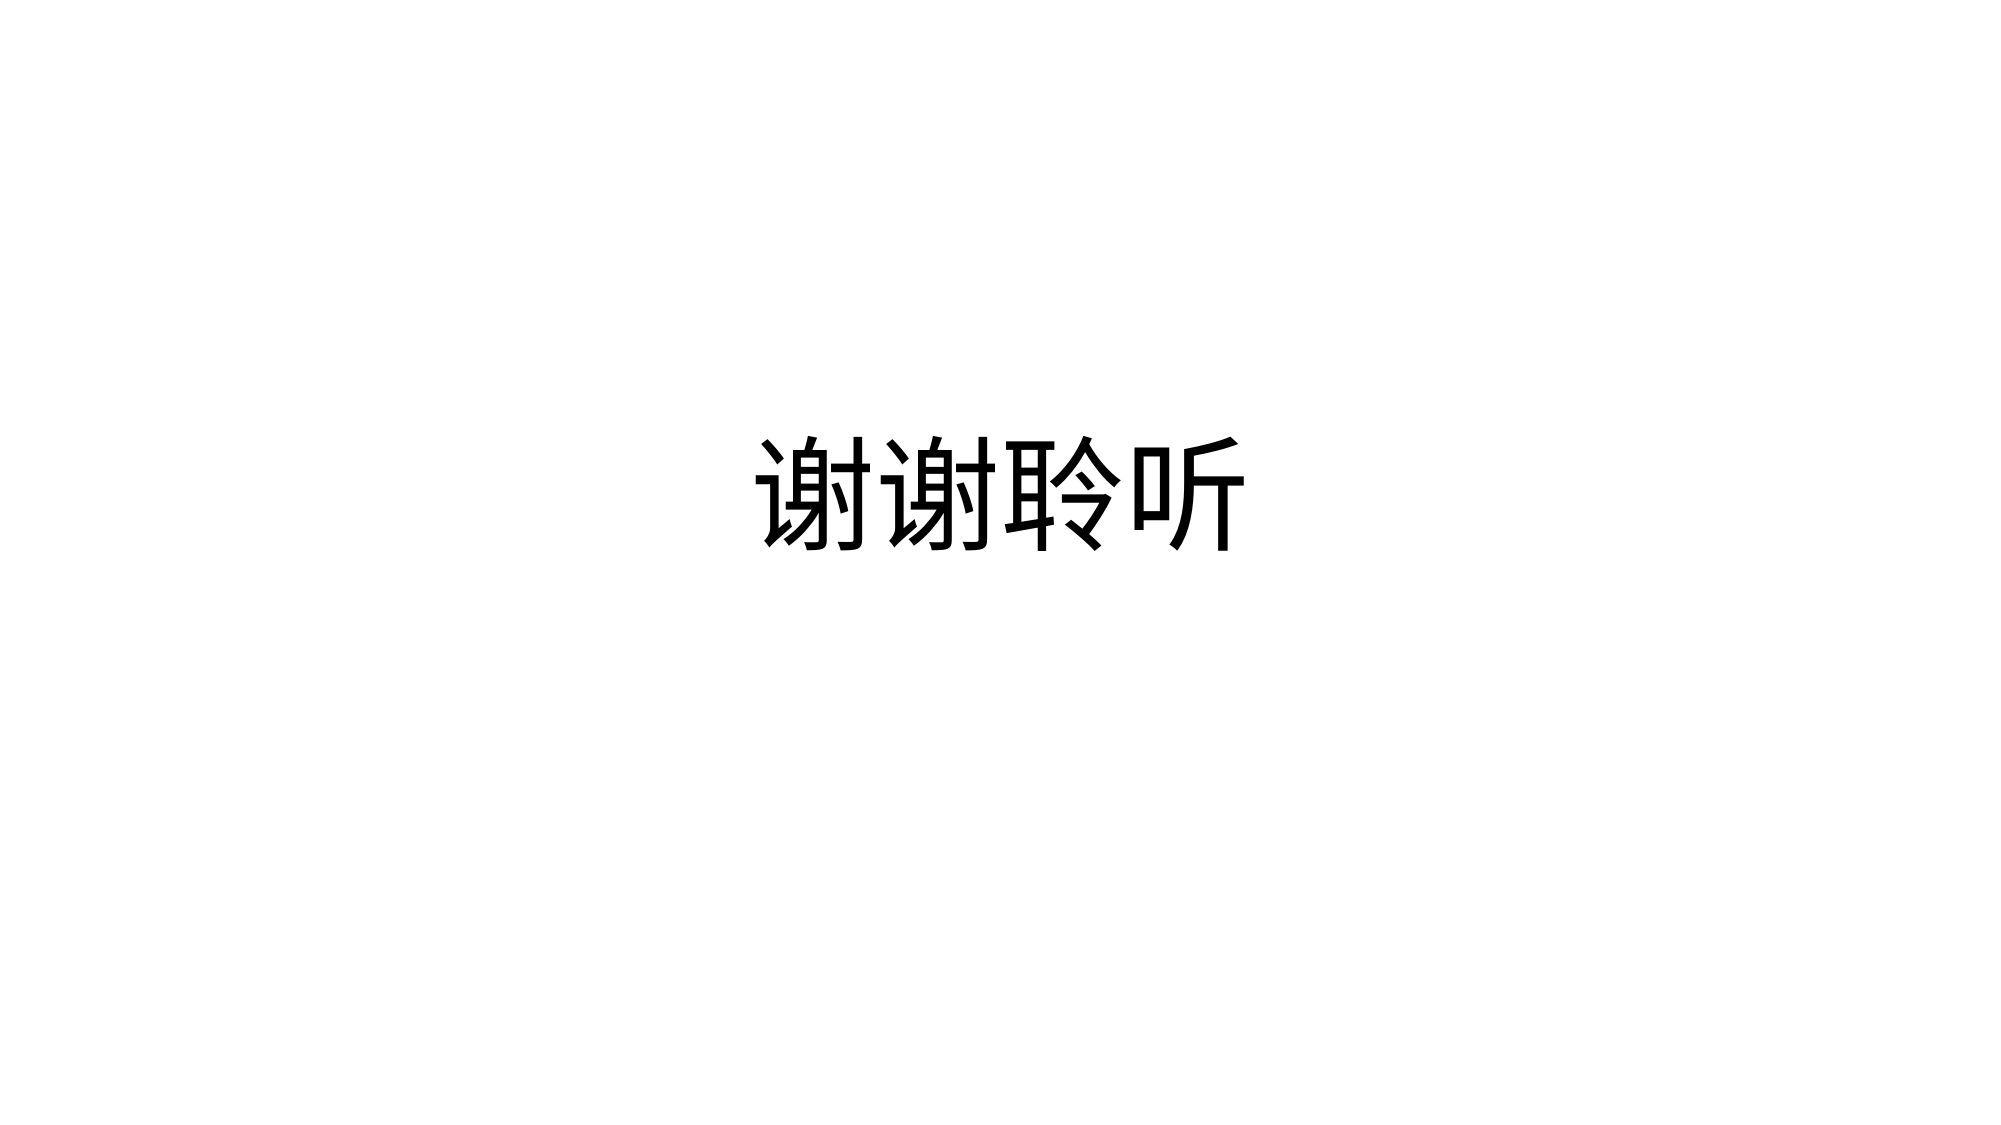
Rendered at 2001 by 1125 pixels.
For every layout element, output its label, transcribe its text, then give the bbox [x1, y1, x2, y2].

title 谢谢聆听 [249, 184, 1750, 576]
